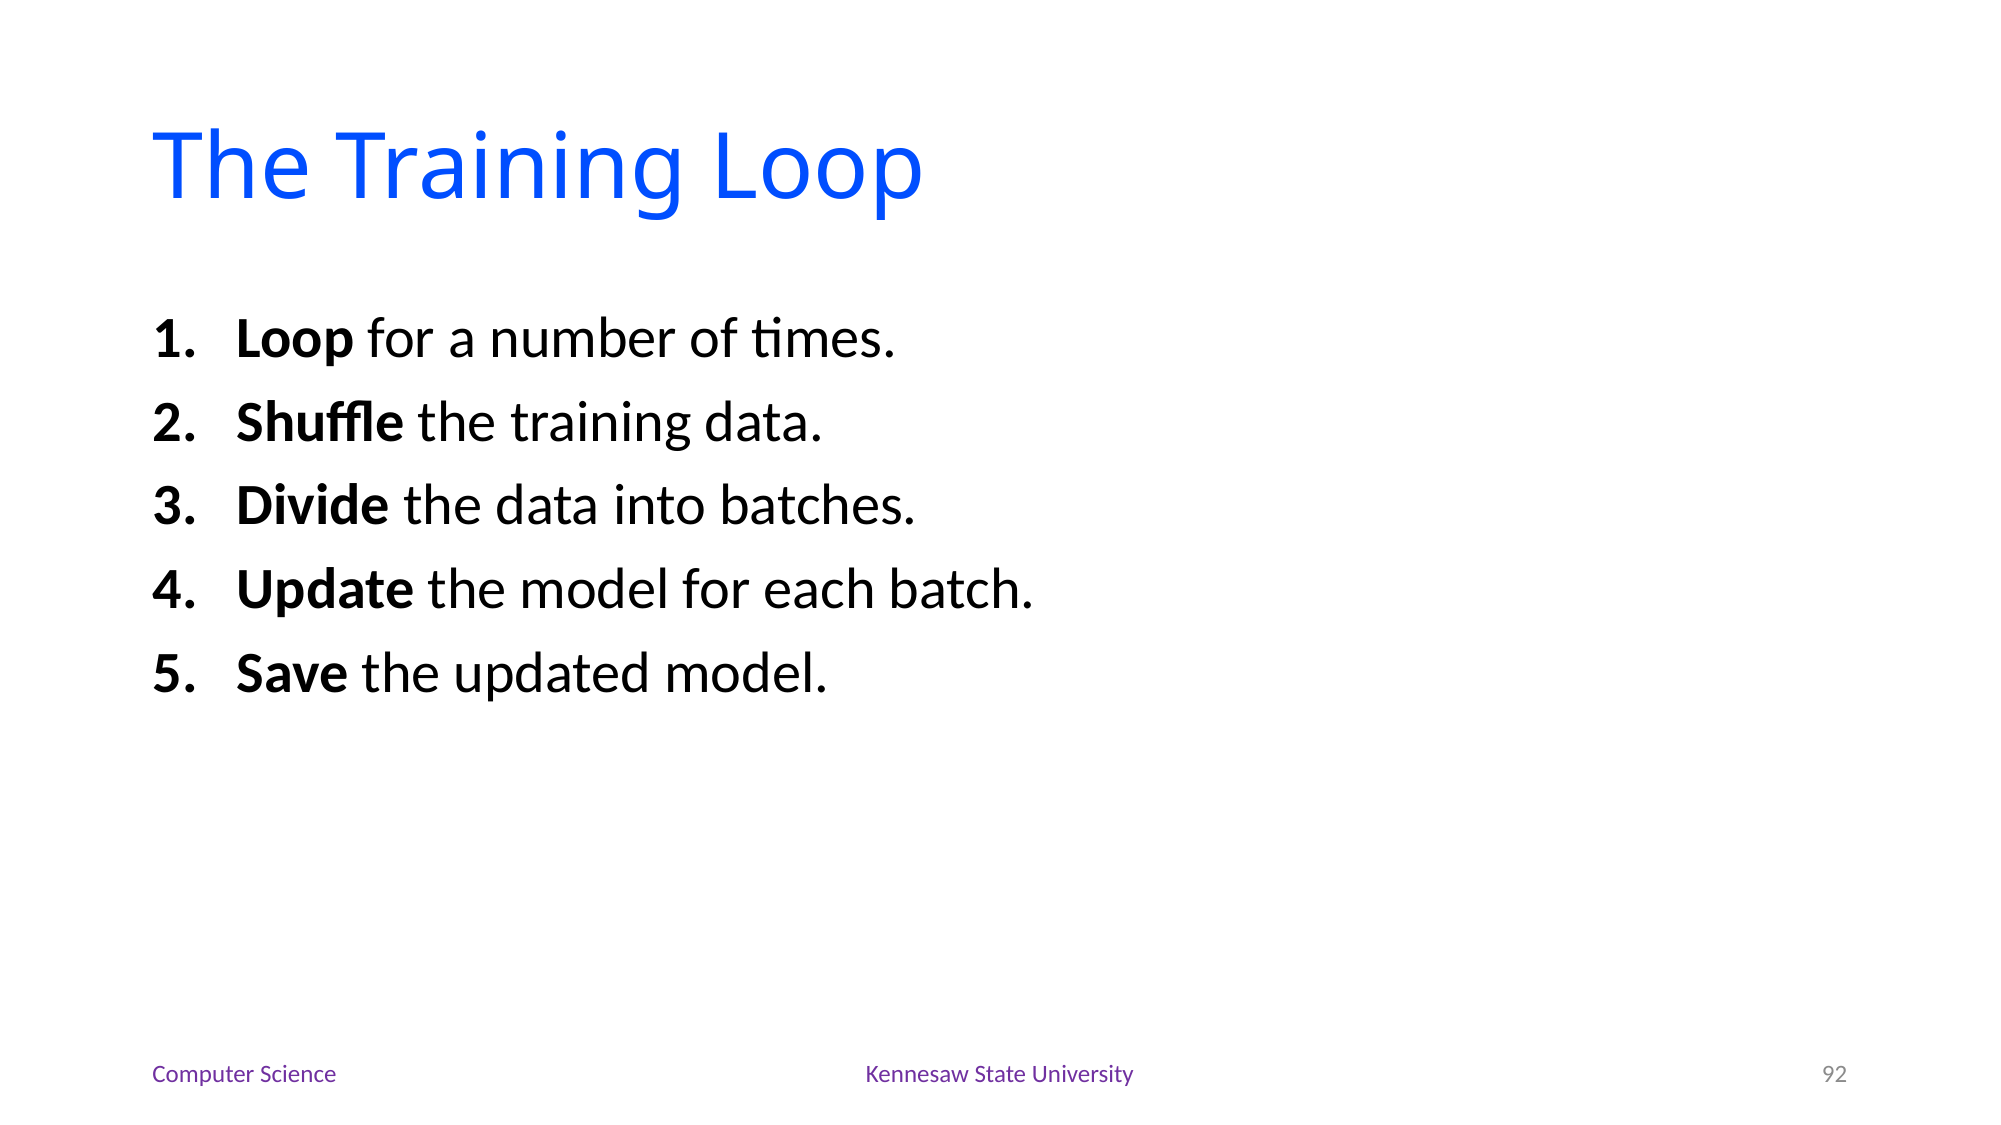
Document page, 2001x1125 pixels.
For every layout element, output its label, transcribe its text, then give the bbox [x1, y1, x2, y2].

slide_number 92 [1412, 1042, 1863, 1103]
footer Kennesaw State University [662, 1042, 1338, 1103]
slide_number Computer Science [137, 1042, 588, 1103]
title The Training Loop [137, 59, 1863, 278]
list Loop for a number of times. Shuffle the training data. Divide the data into batches. Update the model for each batch. Save the updated model. [137, 299, 1863, 1014]
